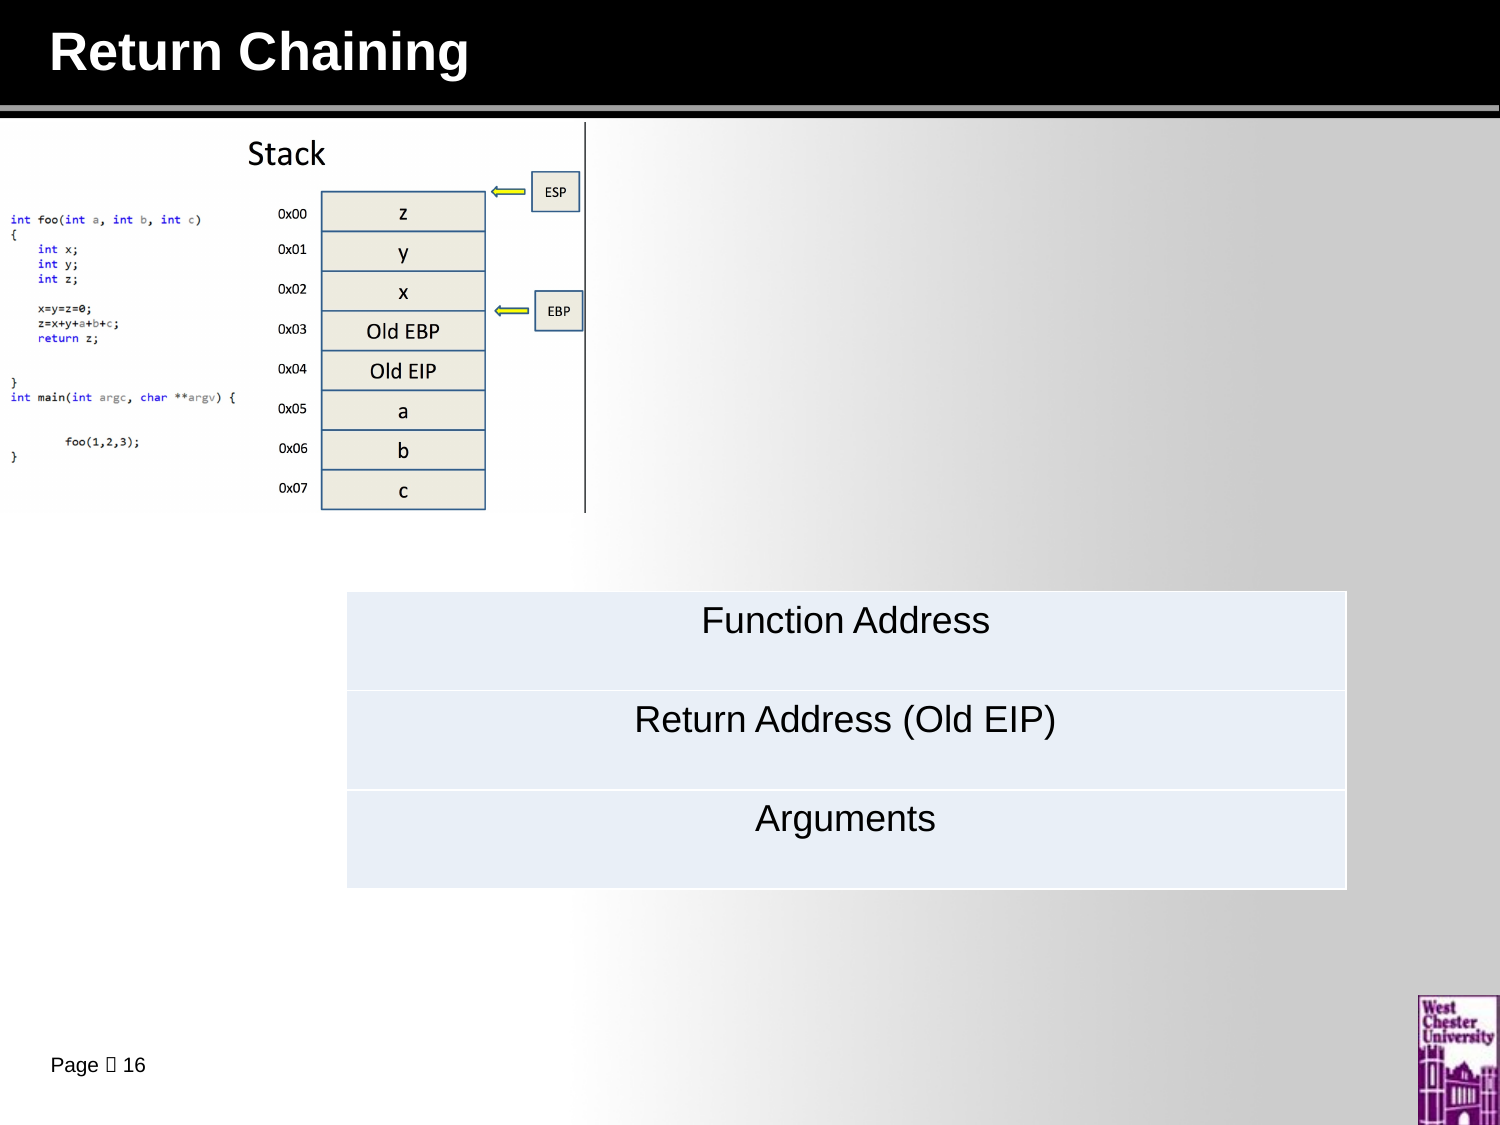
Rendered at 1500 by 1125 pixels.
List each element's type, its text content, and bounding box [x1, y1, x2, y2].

title Return Chaining [49, 16, 1447, 123]
table_cell Arguments [347, 791, 1345, 888]
picture [0, 0, 1500, 1125]
table_cell Return Address (Old EIP) [347, 691, 1345, 789]
table_header Function Address [347, 592, 1345, 690]
